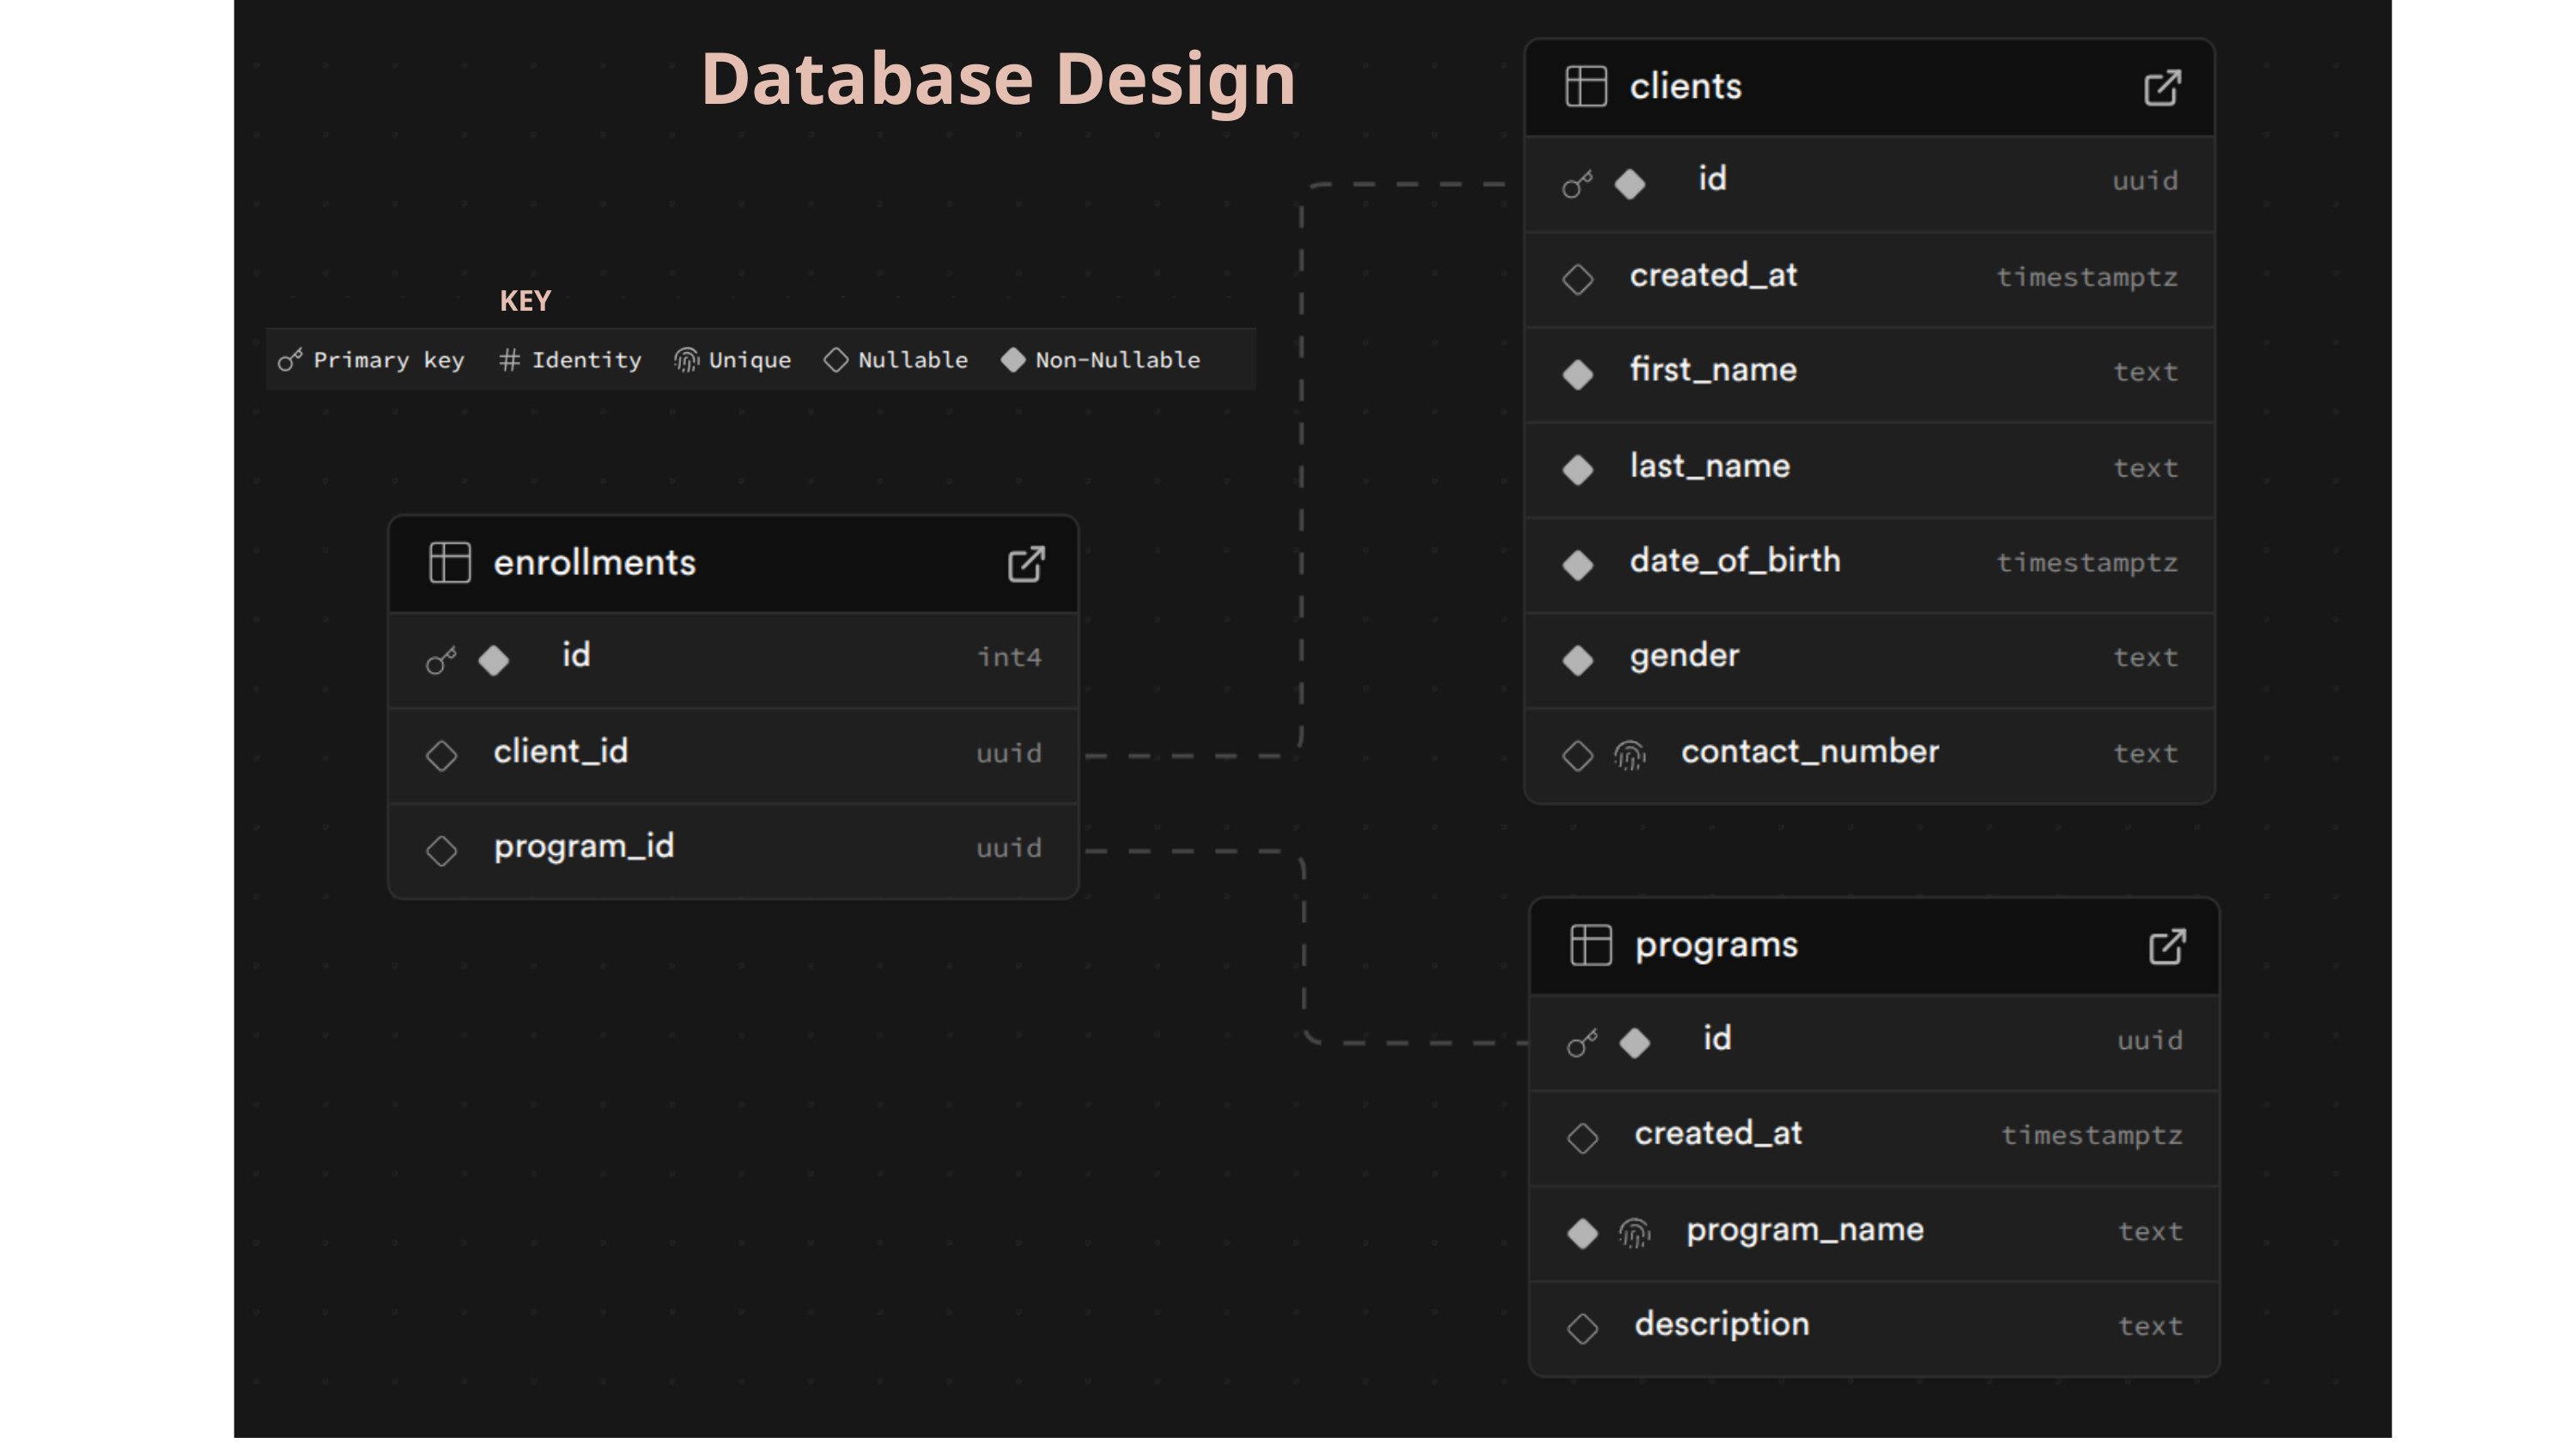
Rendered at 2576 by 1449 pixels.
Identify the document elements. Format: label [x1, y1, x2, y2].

text_box [499, 273, 592, 319]
text_box [234, 0, 2392, 1438]
text_box [265, 296, 1257, 391]
text_box [698, 11, 1417, 128]
